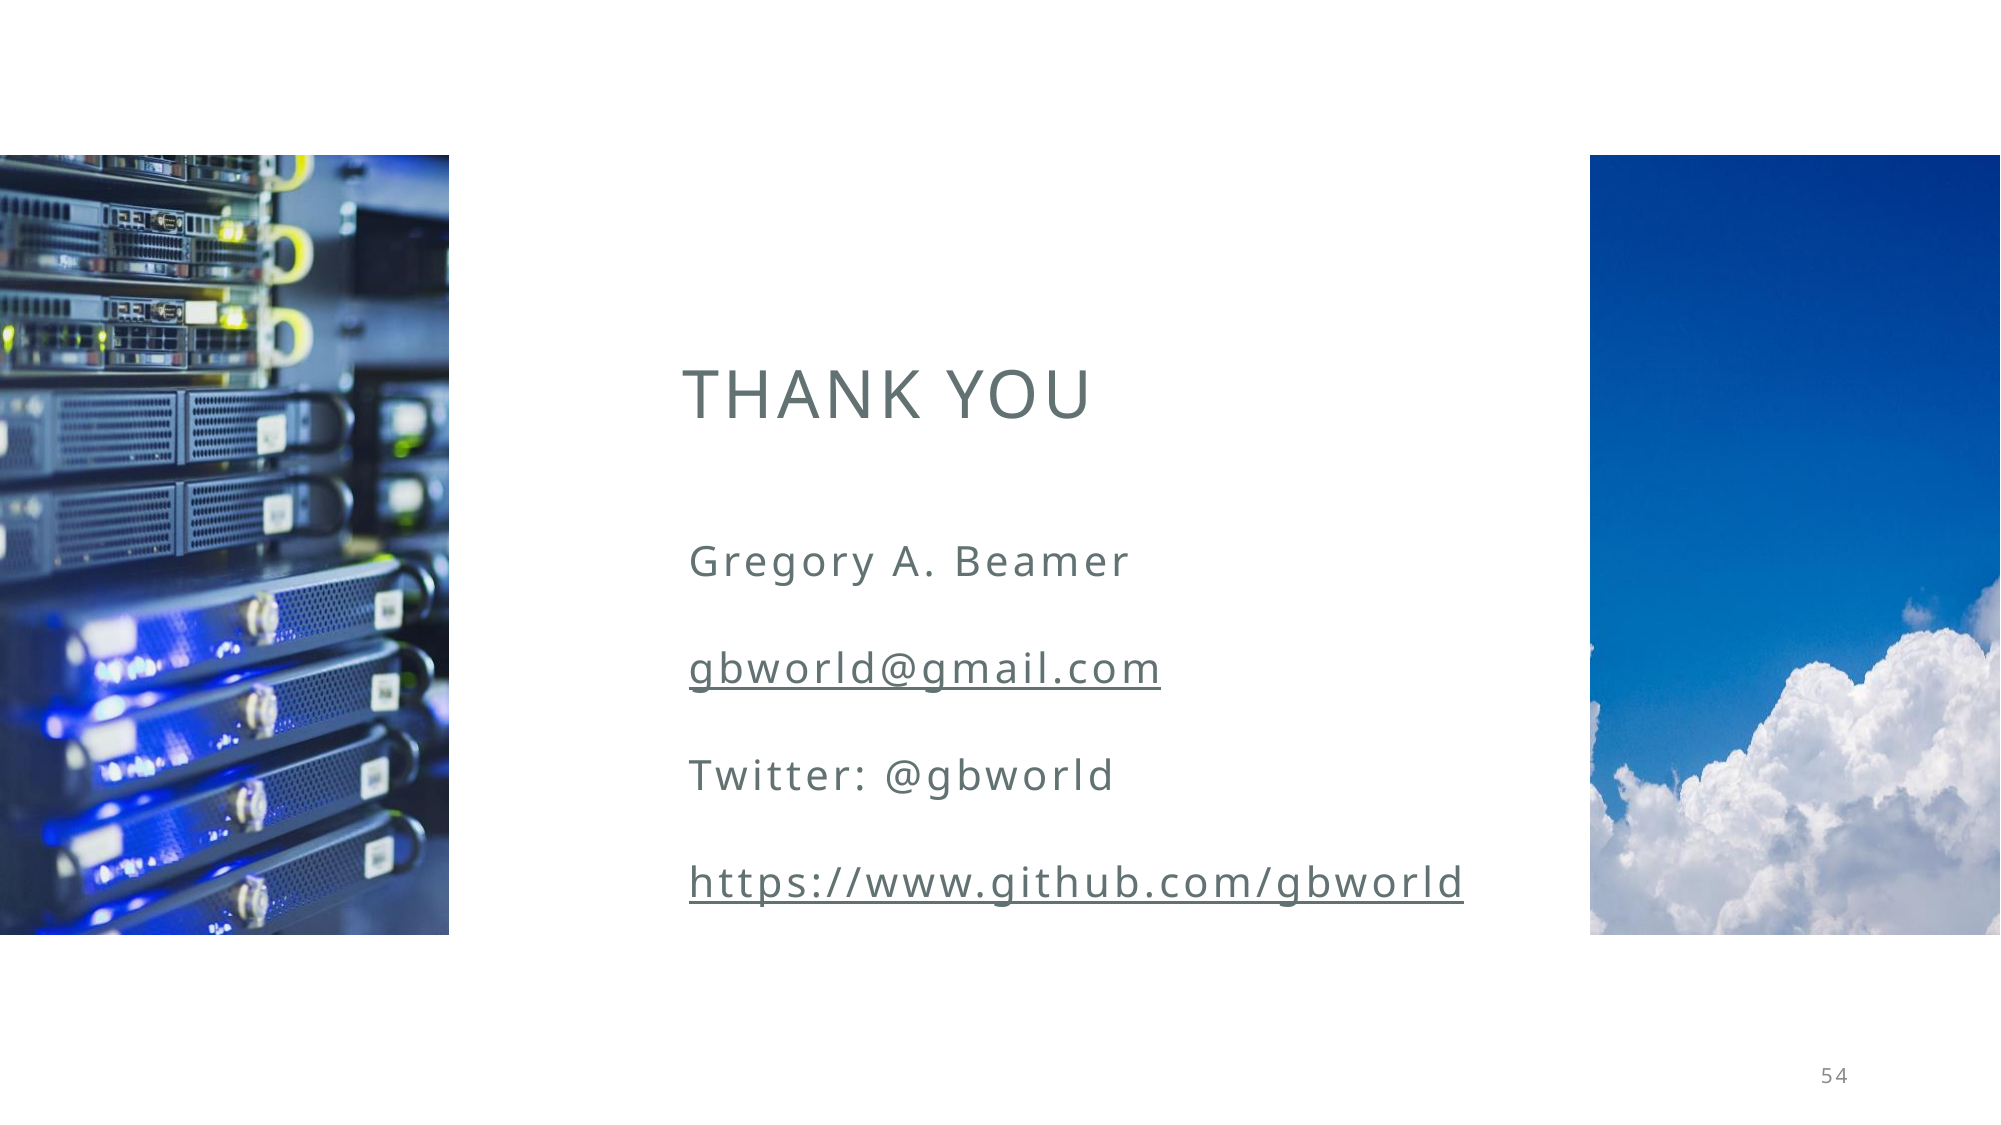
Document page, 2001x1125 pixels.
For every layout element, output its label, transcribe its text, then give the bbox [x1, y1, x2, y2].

picture [0, 155, 449, 935]
slide_number 54 [1412, 1046, 1863, 1107]
title Thank you [668, 179, 1332, 441]
picture [1590, 155, 2000, 935]
list Gregory A. Beamer gbworld@gmail.com Twitter: @gbworld​ https://www.github.com/gbworld ​ [673, 477, 1481, 816]
